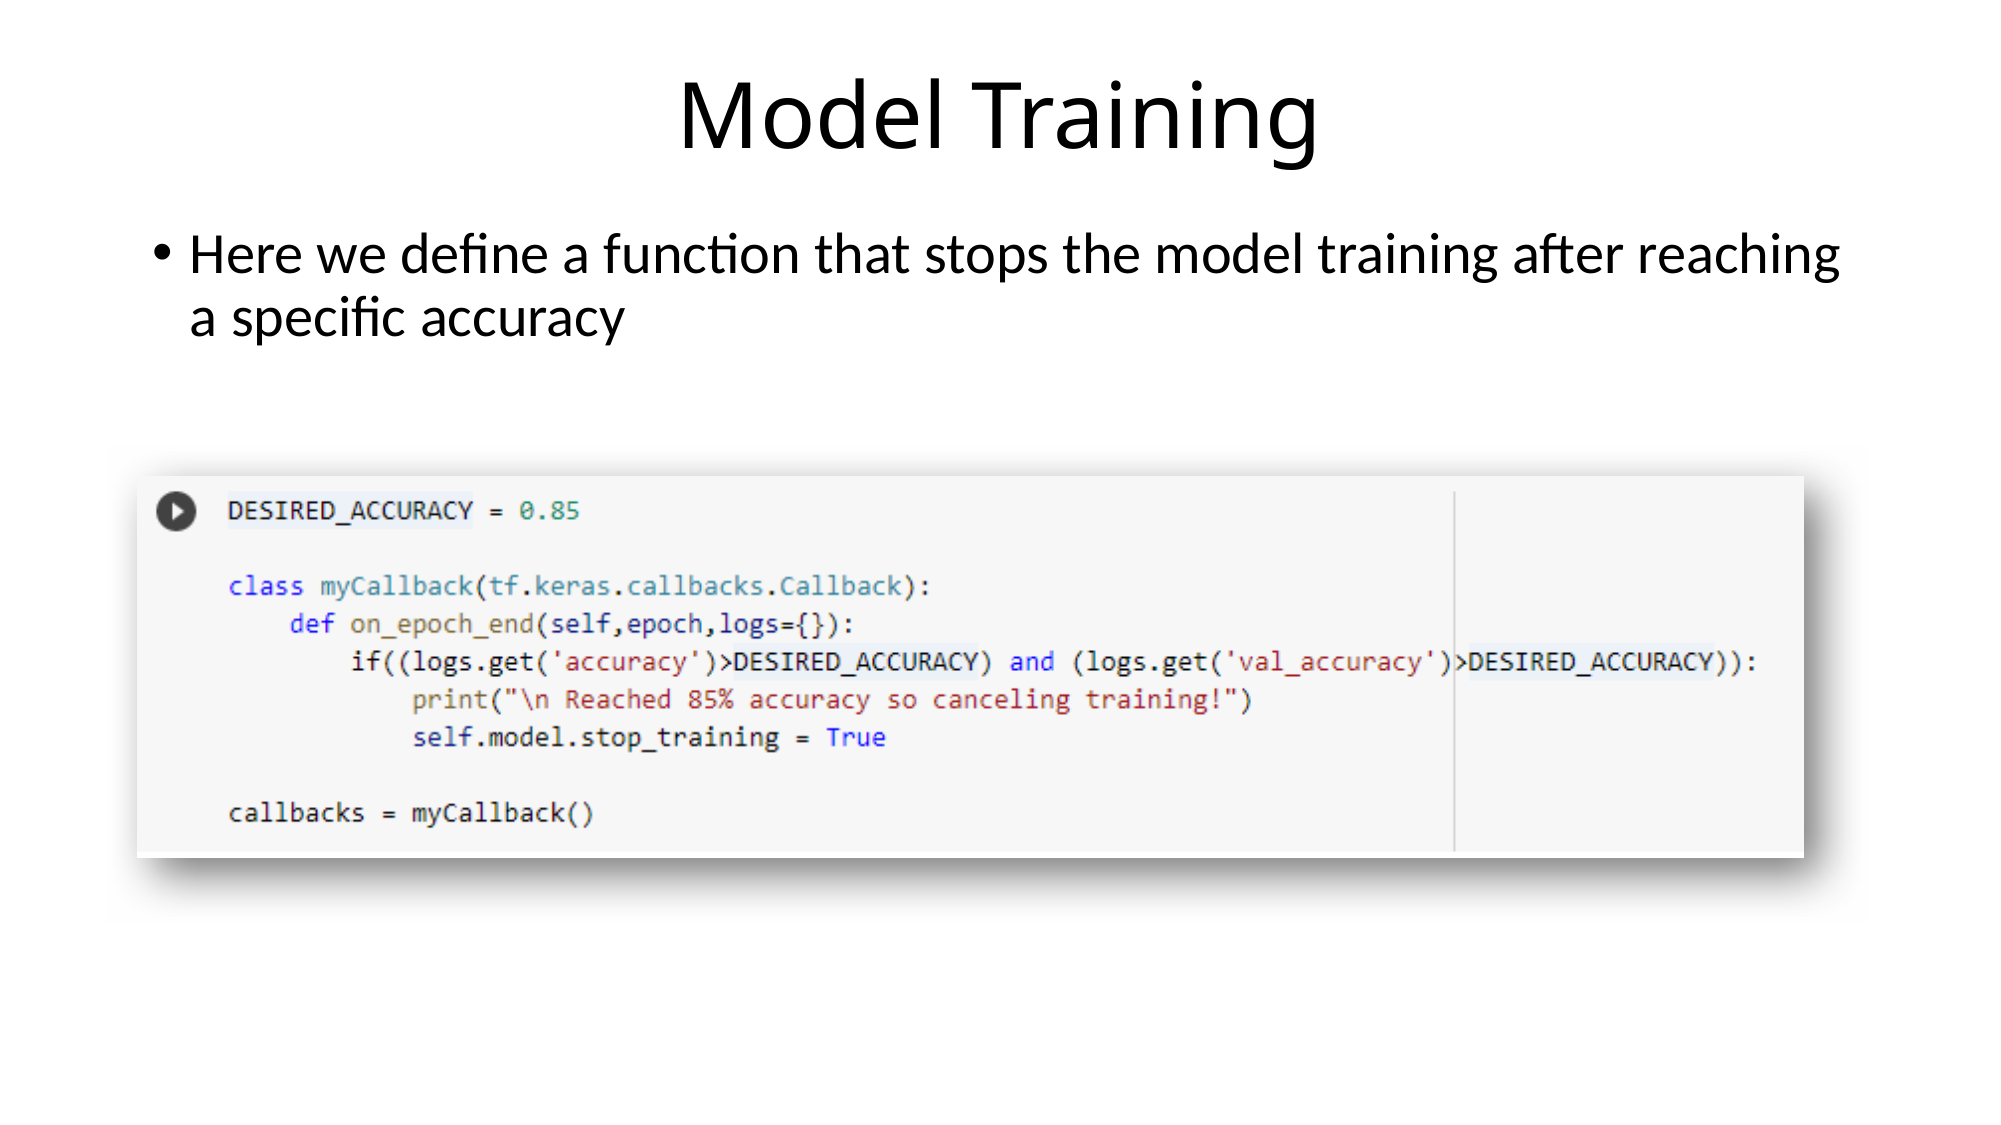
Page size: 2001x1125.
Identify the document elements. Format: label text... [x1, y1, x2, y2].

title Model Training [137, 59, 1863, 179]
list Here we define a function that stops the model training after reaching a specific accuracy [137, 215, 1863, 380]
picture [137, 476, 1804, 858]
